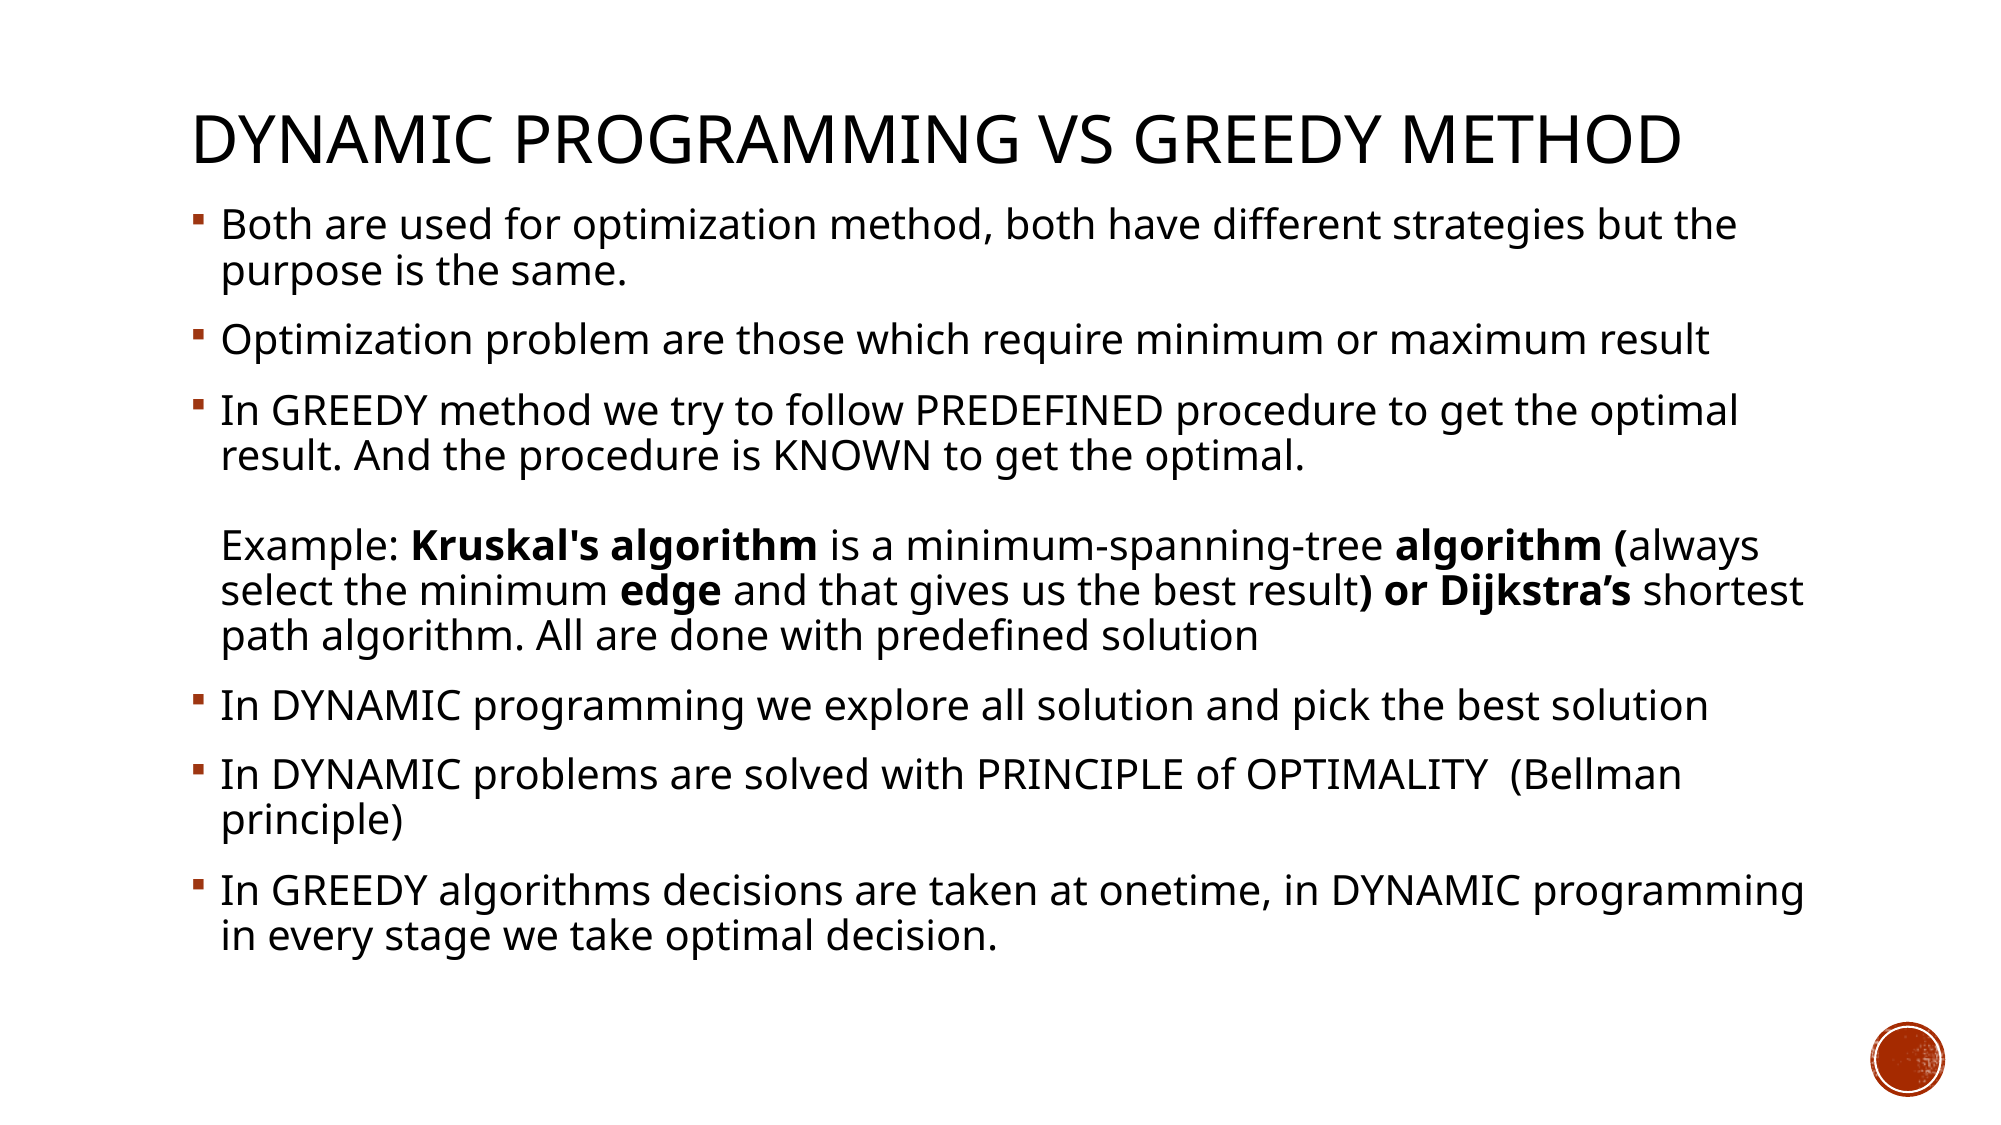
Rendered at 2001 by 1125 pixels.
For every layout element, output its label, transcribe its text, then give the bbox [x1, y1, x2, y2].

list Both are used for optimization method, both have different strategies but the purpose is the same. Optimization problem are those which require minimum or maximum result In GREEDY method we try to follow PREDEFINED procedure to get the optimal result. And the procedure is KNOWN to get the optimal. Example: Kruskal's algorithm is a minimum-spanning-tree algorithm (always select the minimum edge and that gives us the best result) or Dijkstra’s shortest path algorithm. All are done with predefined solution In DYNAMIC programming we explore all solution and pick the best solution In DYNAMIC problems are solved with PRINCIPLE of OPTIMALITY (Bellman principle) In GREEDY algorithms decisions are taken at onetime, in DYNAMIC programming in every stage we take optimal decision. [175, 196, 1826, 988]
title Dynamic programming vs greedy method [175, 110, 1826, 174]
